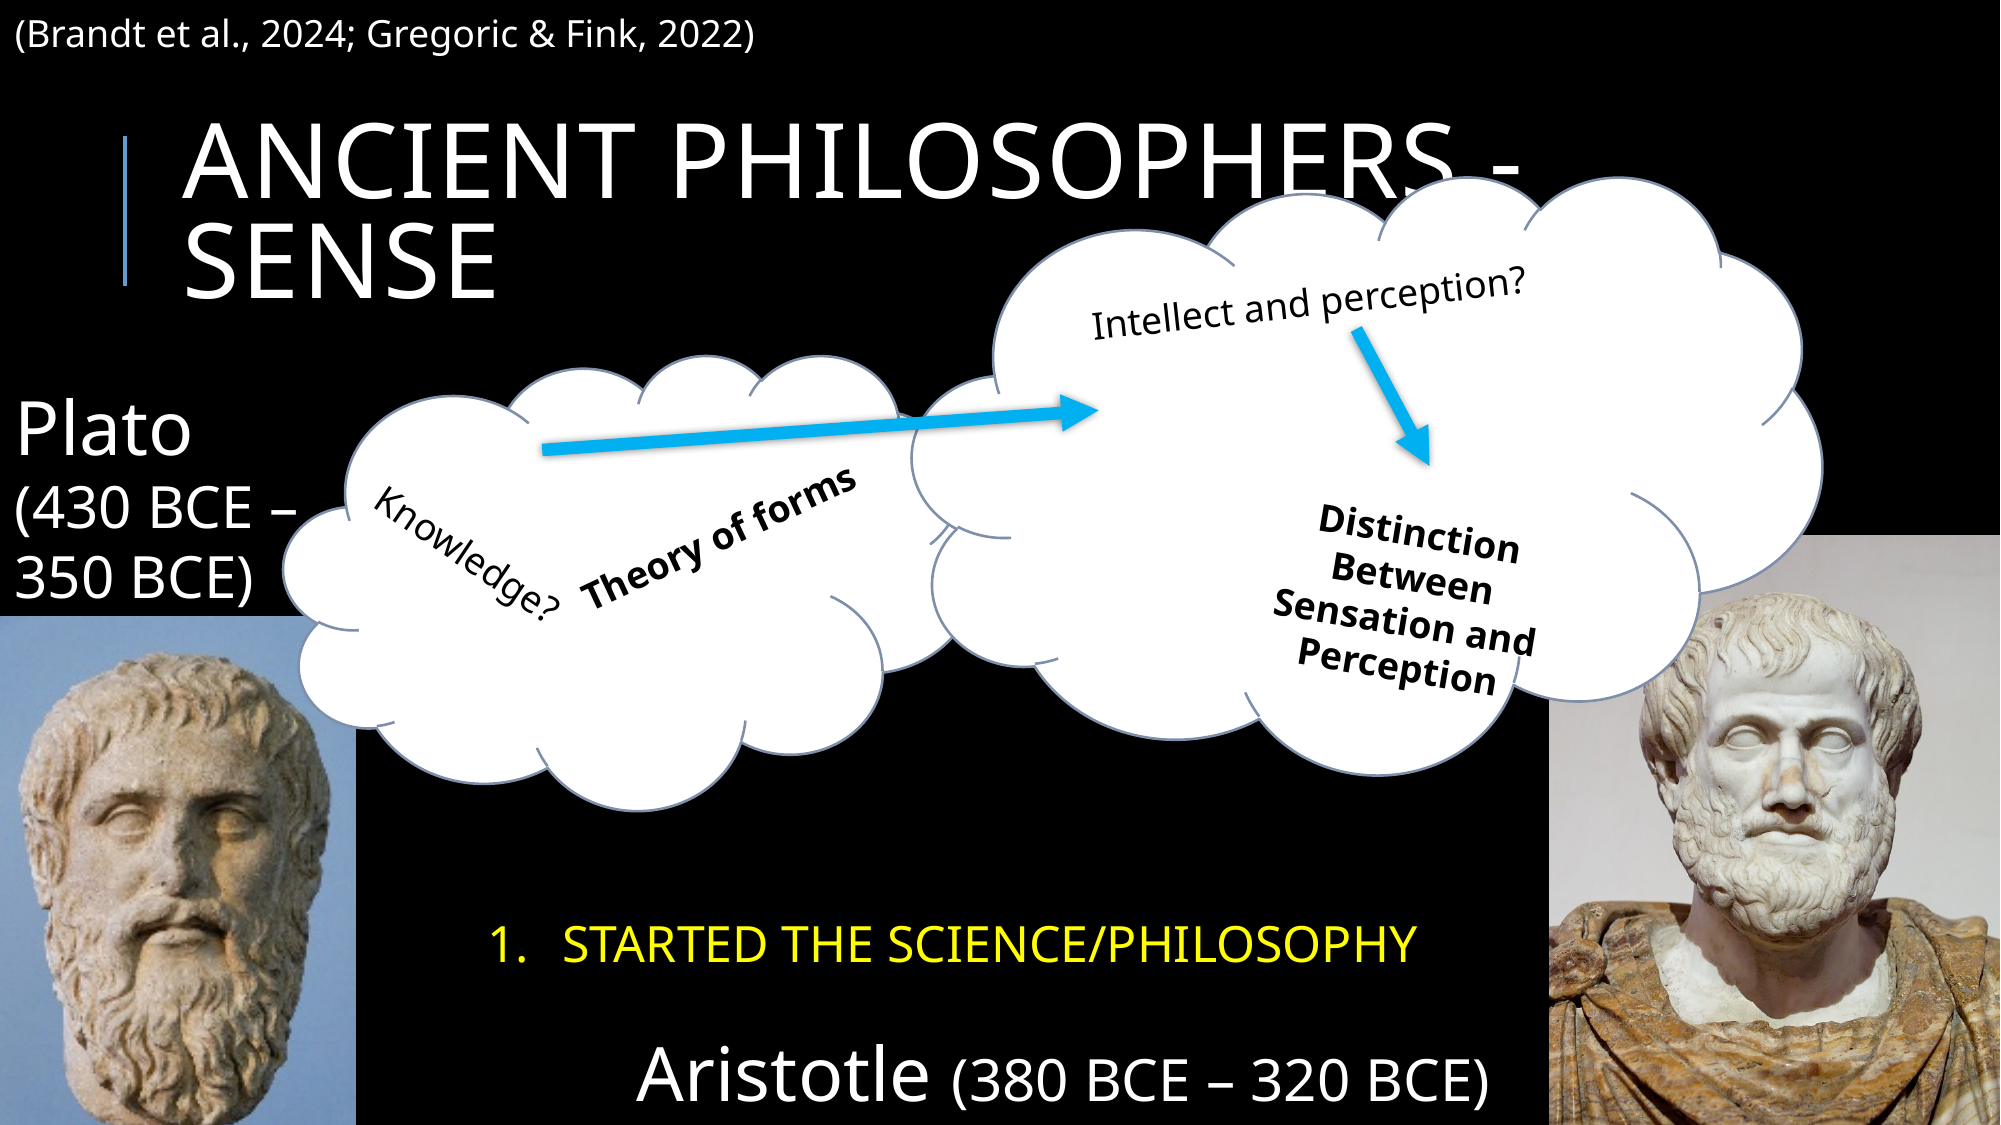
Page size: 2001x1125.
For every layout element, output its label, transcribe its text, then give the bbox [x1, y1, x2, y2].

text_box [281, 354, 953, 813]
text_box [542, 409, 1099, 451]
text_box STARTED THE SCIENCE/PHILOSOPHY [362, 904, 1541, 980]
text_box Theory of forms [558, 459, 892, 633]
text_box Distinction Between Sensation and Perception [1205, 471, 1586, 721]
picture [1548, 535, 2000, 1125]
title Ancient Philosophers - Sense [168, 96, 1763, 342]
text_box Plato (430 BCE – 350 BCE) [0, 373, 420, 612]
text_box Aristotle (380 BCE – 320 BCE) [622, 1018, 1541, 1125]
text_box [910, 176, 1824, 777]
text_box (Brandt et al., 2024; Gregoric & Fink, 2022) [0, 3, 1028, 63]
text_box Knowledge? [351, 460, 666, 702]
text_box Intellect and perception? [1073, 236, 1634, 357]
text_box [1356, 328, 1430, 467]
picture [0, 616, 357, 1125]
